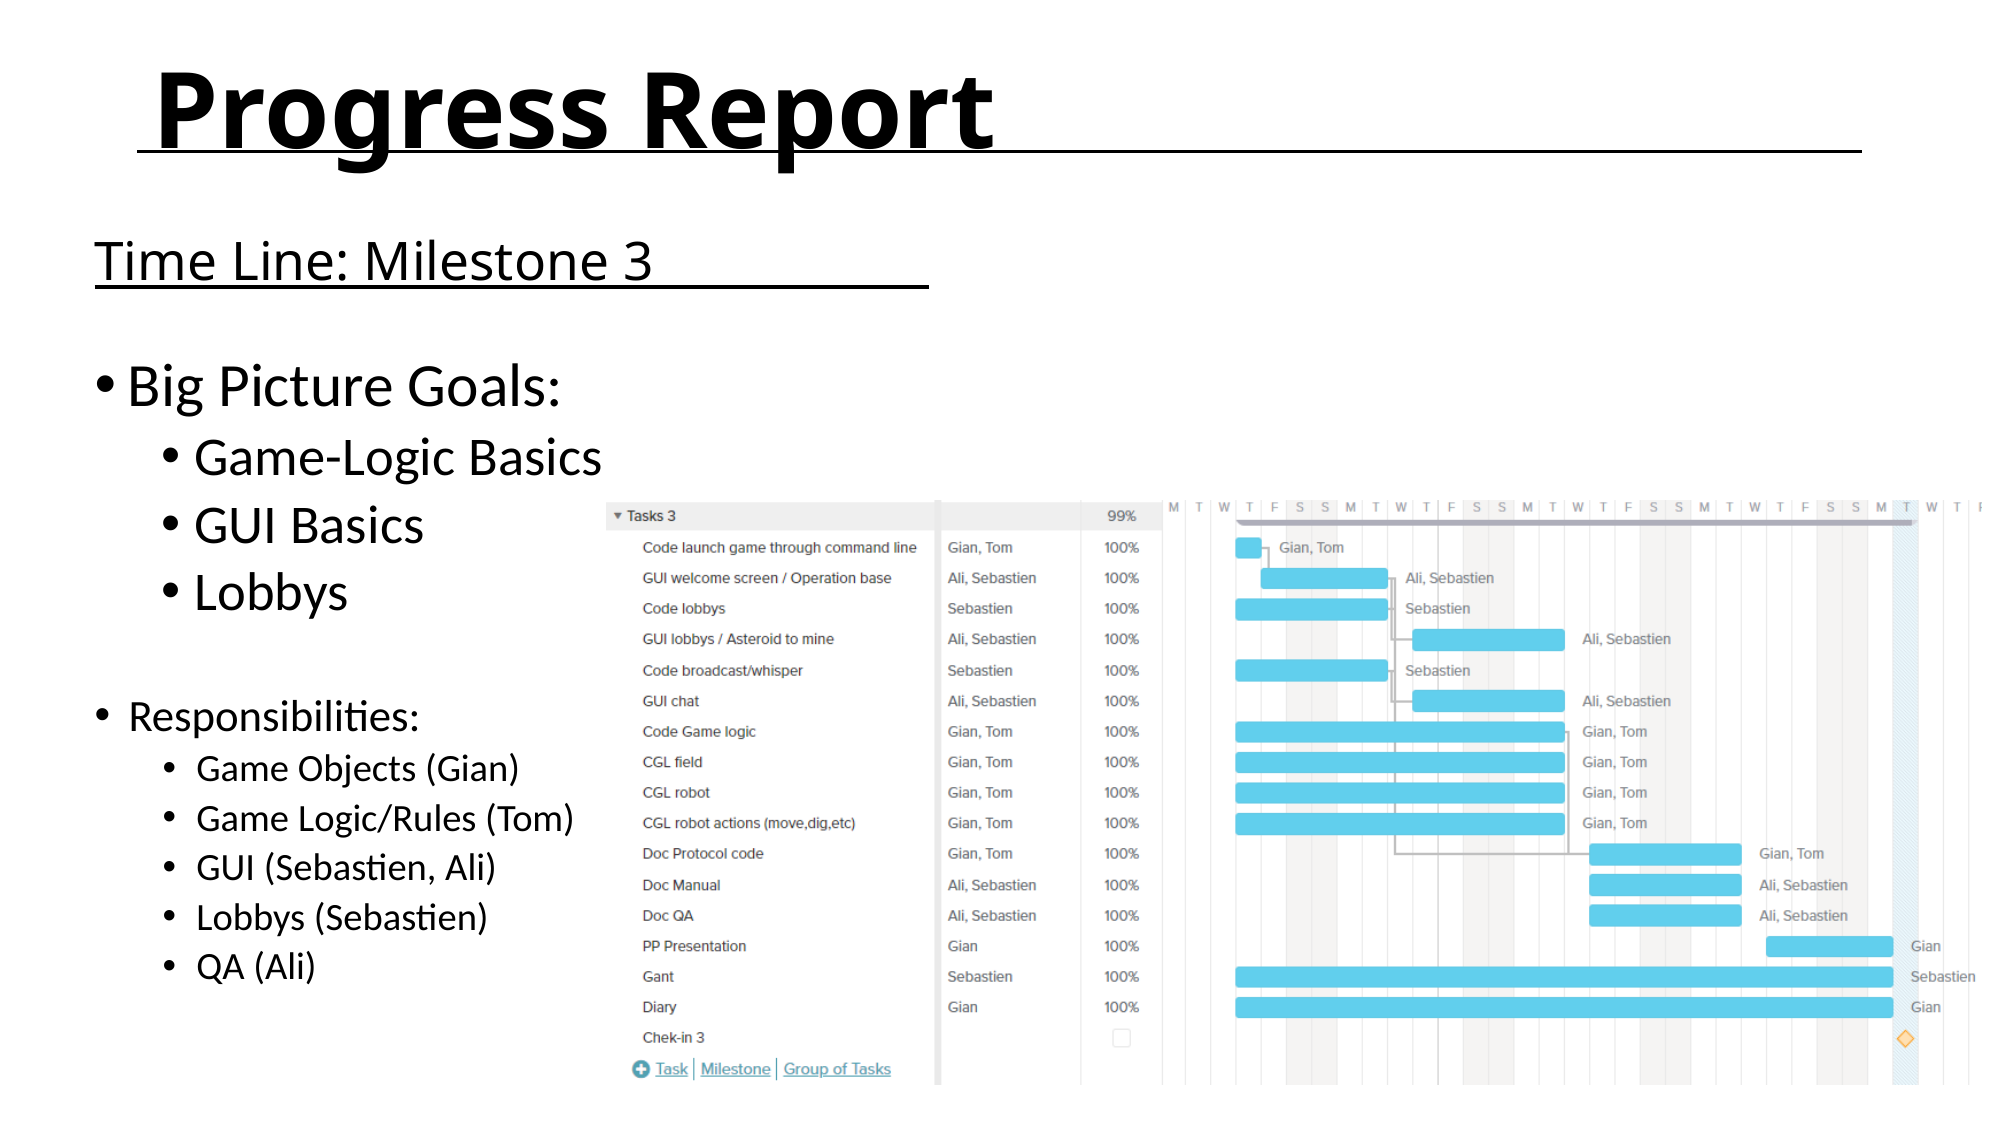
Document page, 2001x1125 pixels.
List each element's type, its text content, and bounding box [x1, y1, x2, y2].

text_box Responsibilities: Game Objects (Gian) Game Logic/Rules (Tom) GUI (Sebastien, Ali) Lobbys (Sebastien) QA (Ali) [79, 684, 606, 999]
picture [606, 500, 1982, 1085]
text_box Progress Report [137, 152, 1638, 180]
text_box Progress Report [137, 50, 1638, 151]
title Time Line: Milestone 3 [79, 204, 952, 323]
list Big Picture Goals: Game-Logic Basics GUI Basics Lobbys [79, 346, 779, 633]
